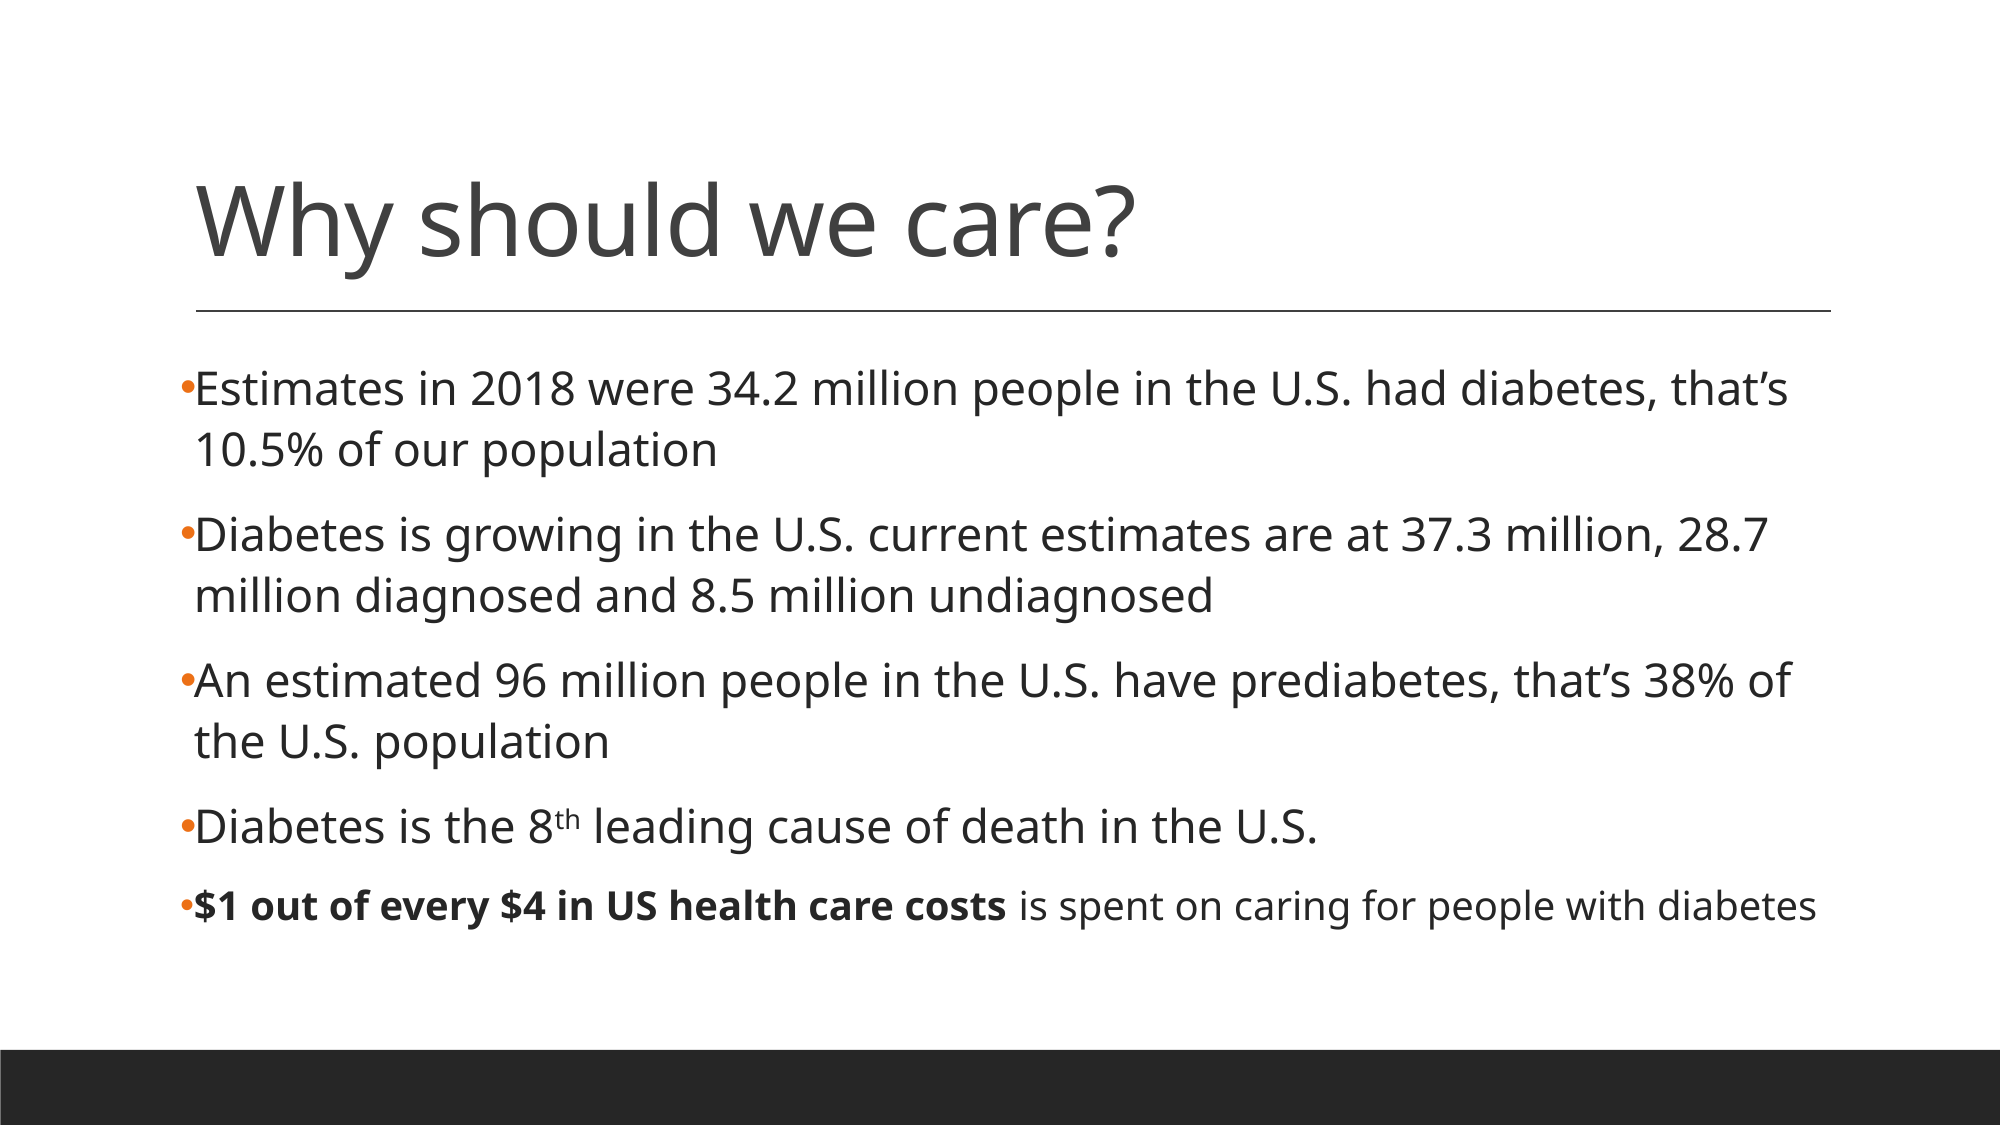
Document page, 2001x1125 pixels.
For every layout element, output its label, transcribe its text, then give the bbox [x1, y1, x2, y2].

title Why should we care? [180, 47, 1830, 285]
list Estimates in 2018 were 34.2 million people in the U.S. had diabetes, that’s 10.5% of our population Diabetes is growing in the U.S. current estimates are at 37.3 million, 28.7 million diagnosed and 8.5 million undiagnosed An estimated 96 million people in the U.S. have prediabetes, that’s 38% of the U.S. population Diabetes is the 8th leading cause of death in the U.S. $1 out of every $4 in US health care costs is spent on caring for people with diabetes [180, 345, 1830, 963]
